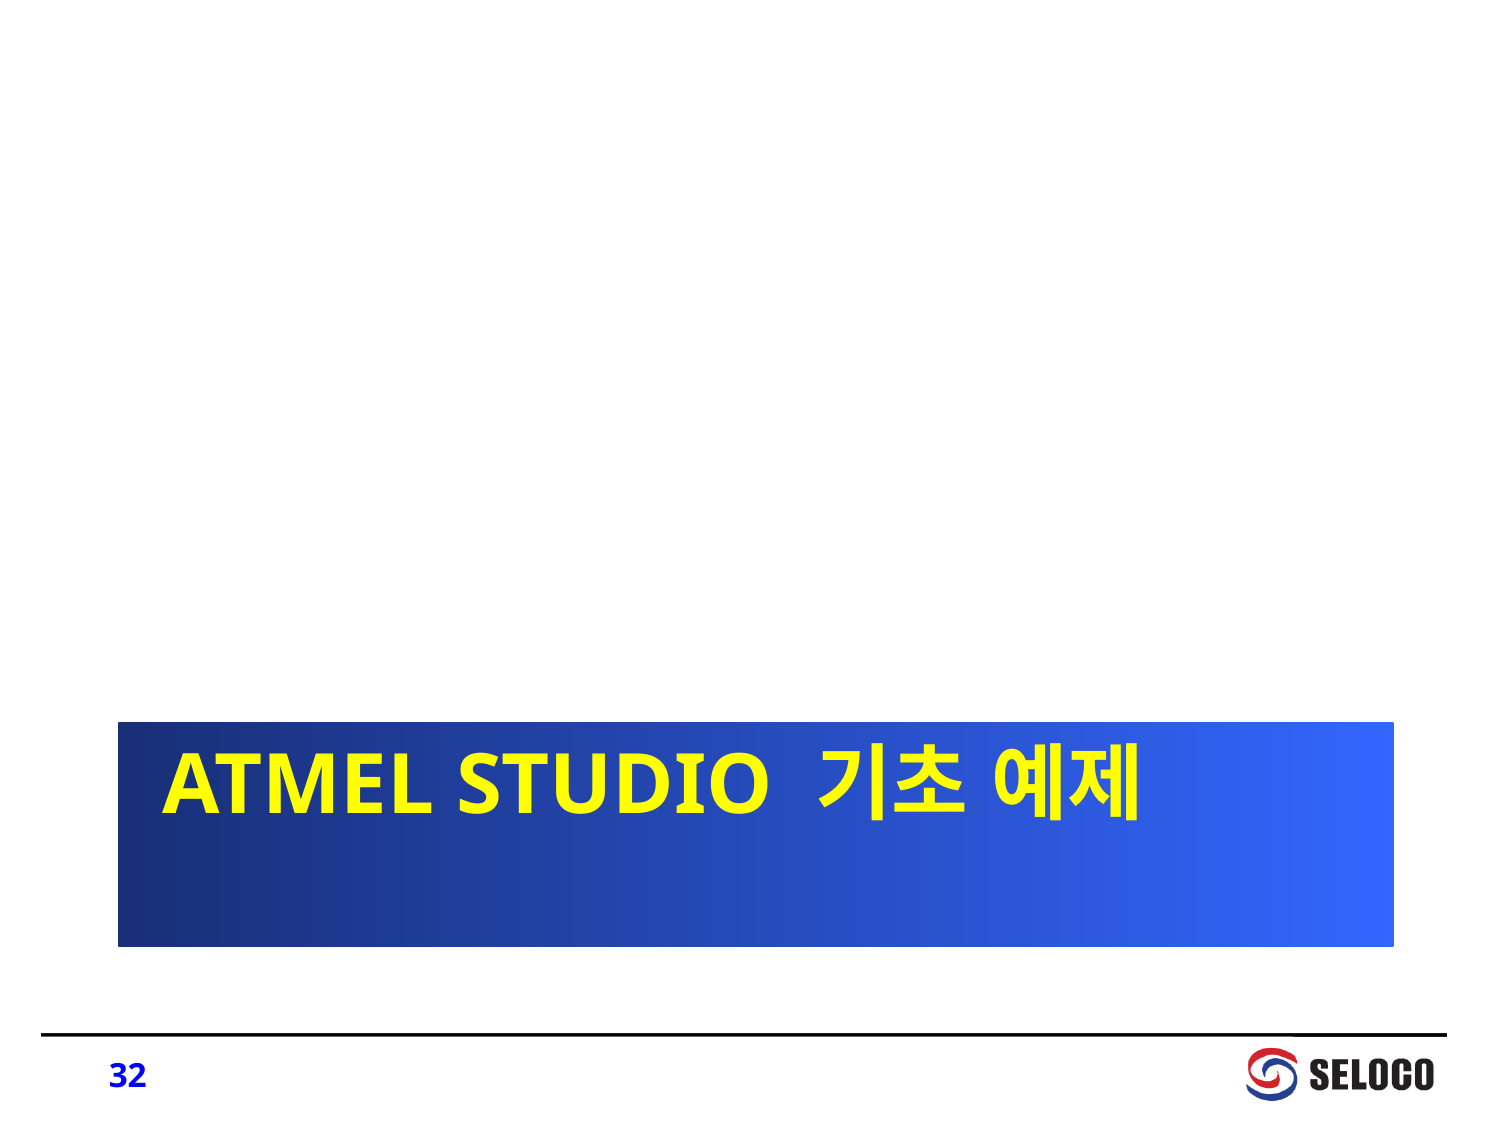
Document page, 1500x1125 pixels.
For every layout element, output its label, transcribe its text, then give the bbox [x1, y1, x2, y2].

slide_number 32 [76, 1046, 162, 1111]
title Atmel Studio 기초 예제 [118, 722, 1394, 947]
picture [1246, 1046, 1469, 1102]
